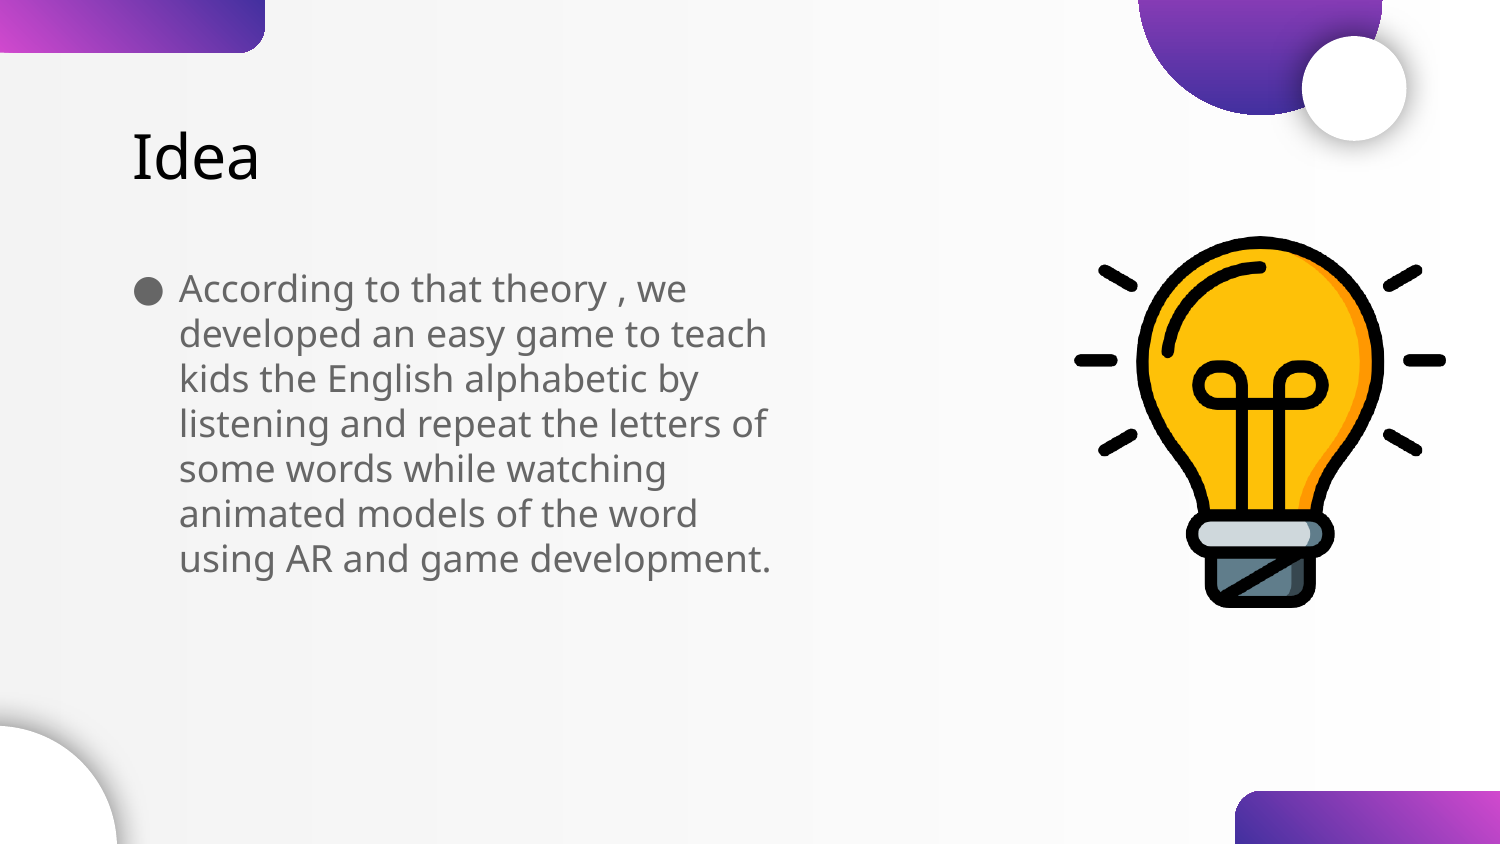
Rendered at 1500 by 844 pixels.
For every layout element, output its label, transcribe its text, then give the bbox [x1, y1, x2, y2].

title Idea [116, 115, 1383, 194]
text_box [1301, 36, 1407, 141]
list According to that theory , we developed an easy game to teach kids the English alphabetic by listening and repeat the letters of some words while watching animated models of the word using AR and game development. [116, 249, 797, 650]
picture [1074, 236, 1446, 608]
text_box [1138, 0, 1383, 115]
